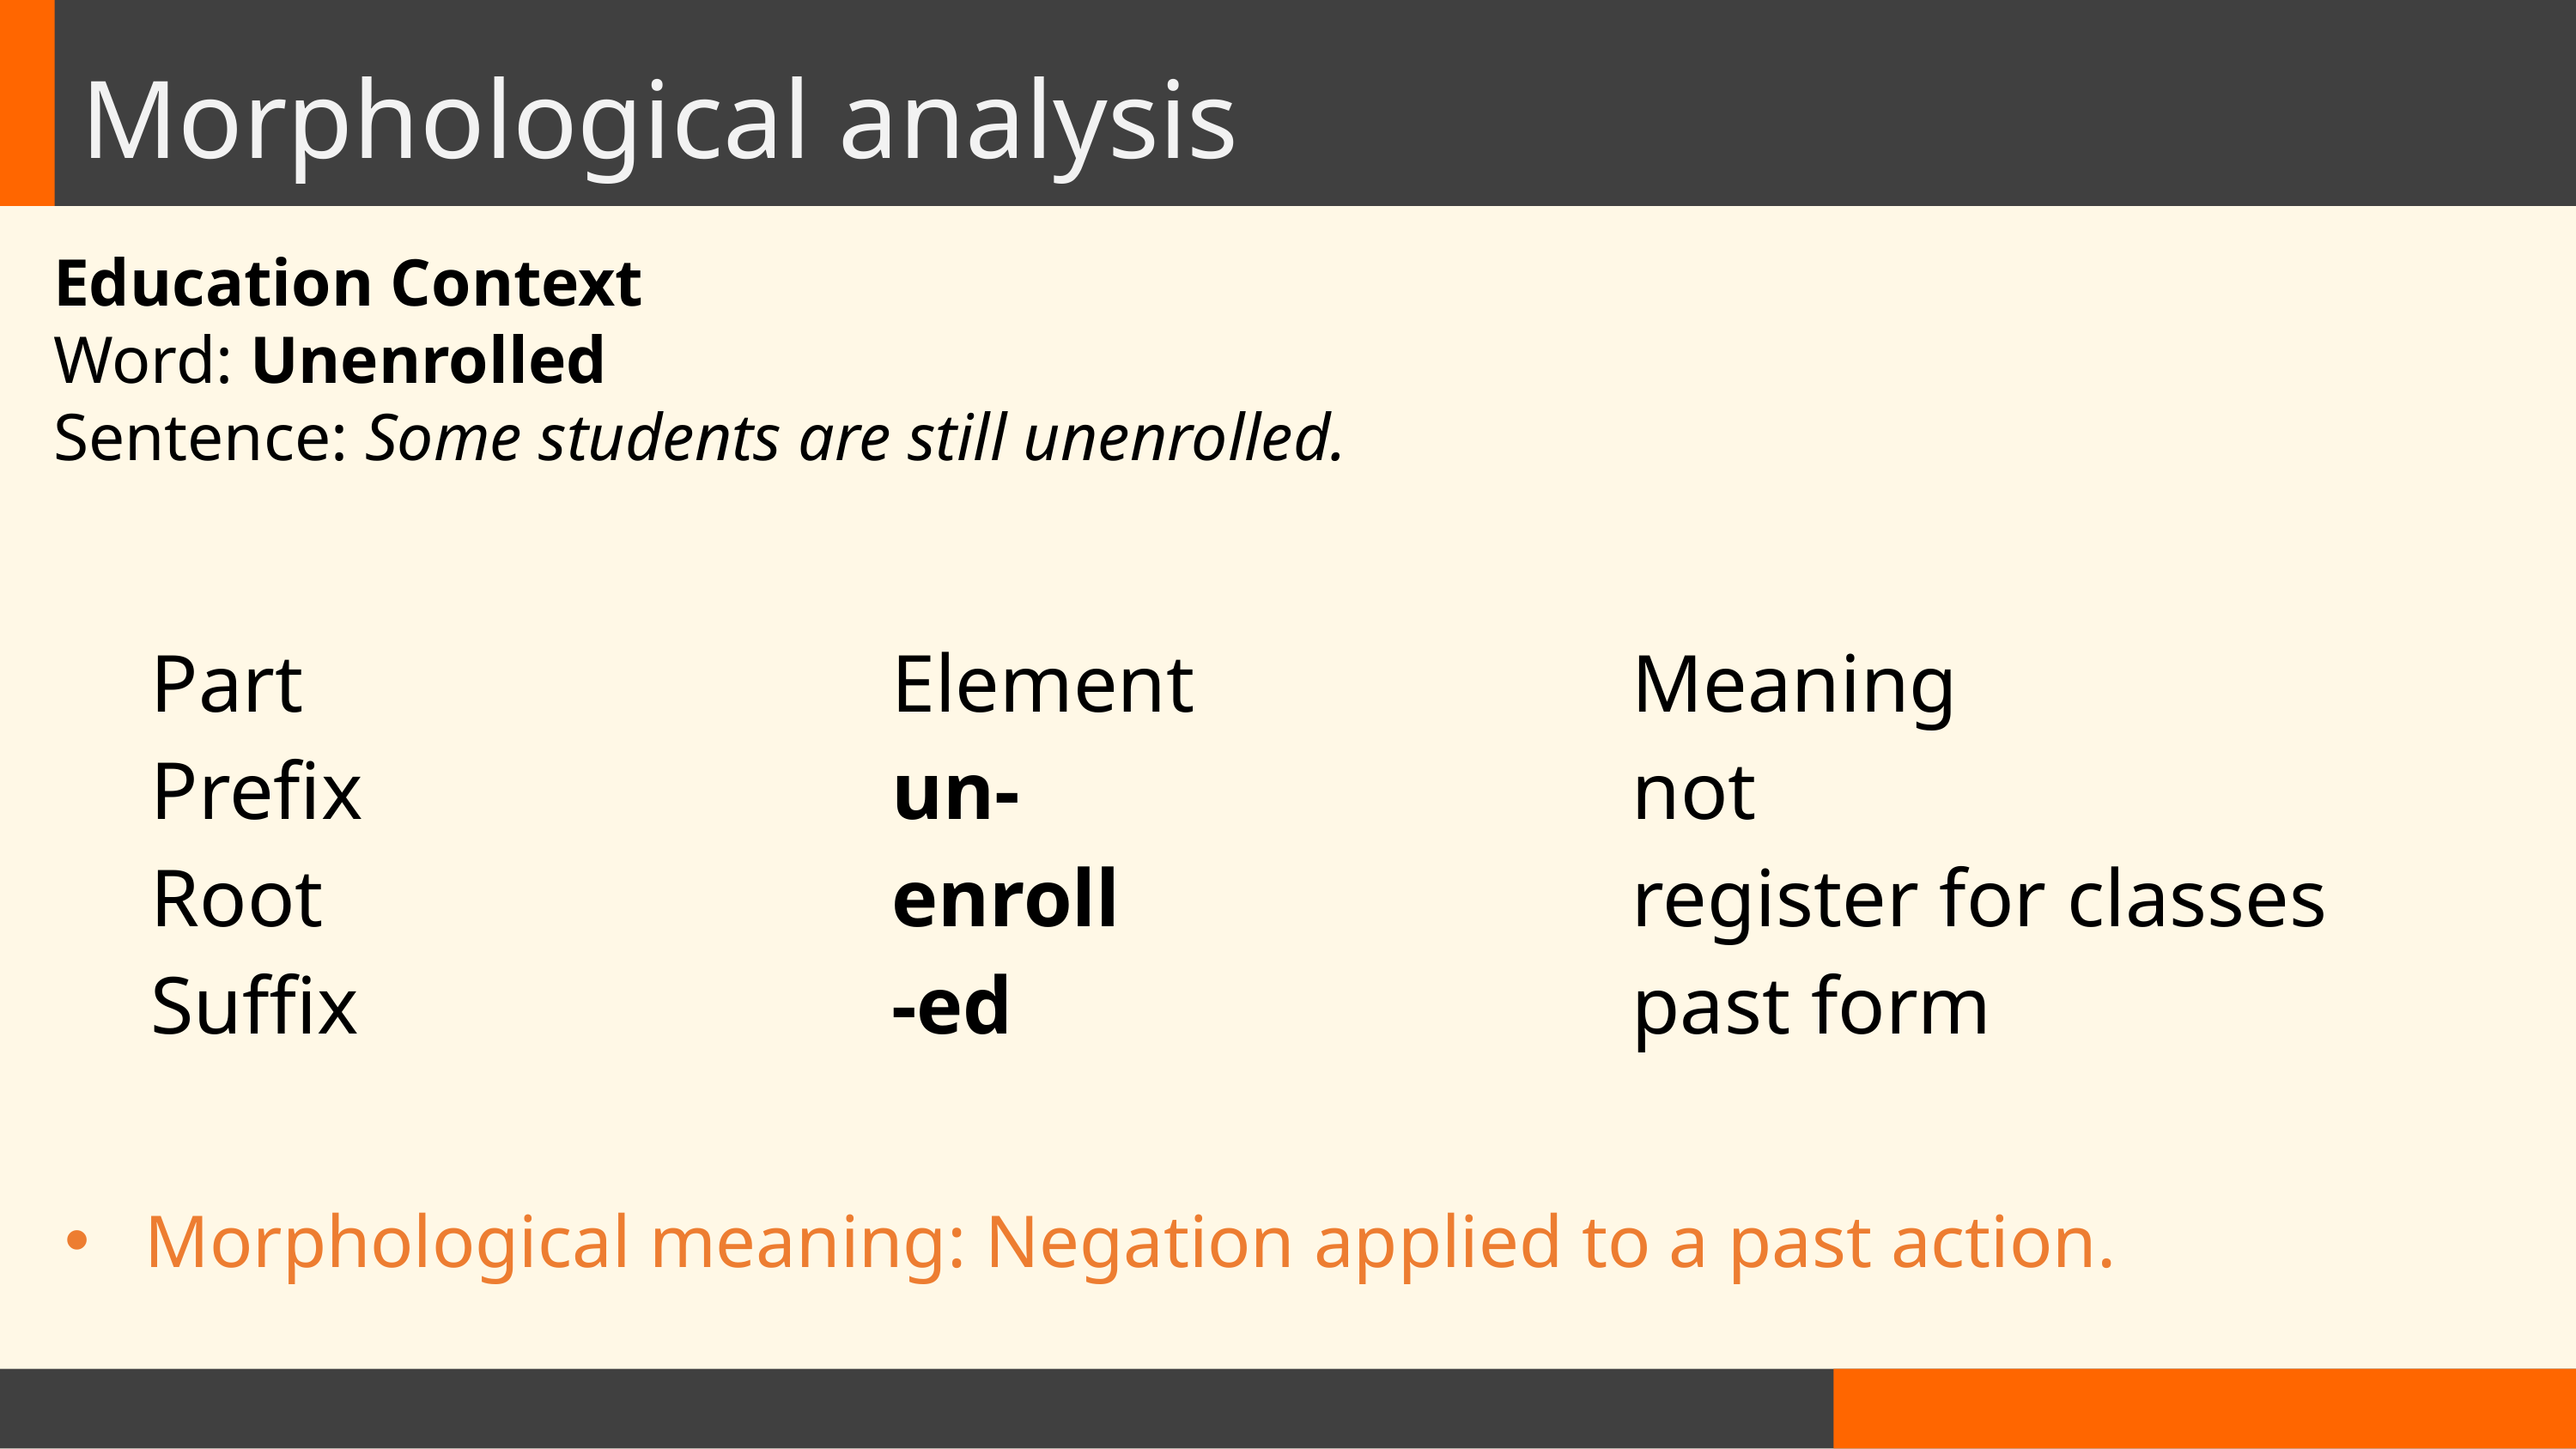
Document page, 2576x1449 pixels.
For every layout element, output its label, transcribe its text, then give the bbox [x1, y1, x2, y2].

table_header Element [878, 621, 1619, 729]
table_cell un- [878, 729, 1619, 836]
table_cell register for classes [1619, 836, 2360, 943]
table_cell -ed [878, 943, 1619, 1051]
table_header Meaning [1619, 621, 2360, 729]
table_cell not [1619, 729, 2360, 836]
text_box Morphological meaning: Negation applied to a past action. [52, 1189, 2387, 1288]
text_box Education Context Word: Unenrolled Sentence: Some students are still unenrolled. [40, 234, 1792, 480]
table_cell Prefix [138, 729, 878, 836]
table_cell Root [138, 836, 878, 943]
text_box Morphological analysis [68, 59, 2555, 168]
table_cell past form [1619, 943, 2360, 1051]
table_cell enroll [878, 836, 1619, 943]
table_header Part [138, 621, 878, 729]
table_cell Suffix [138, 943, 878, 1051]
